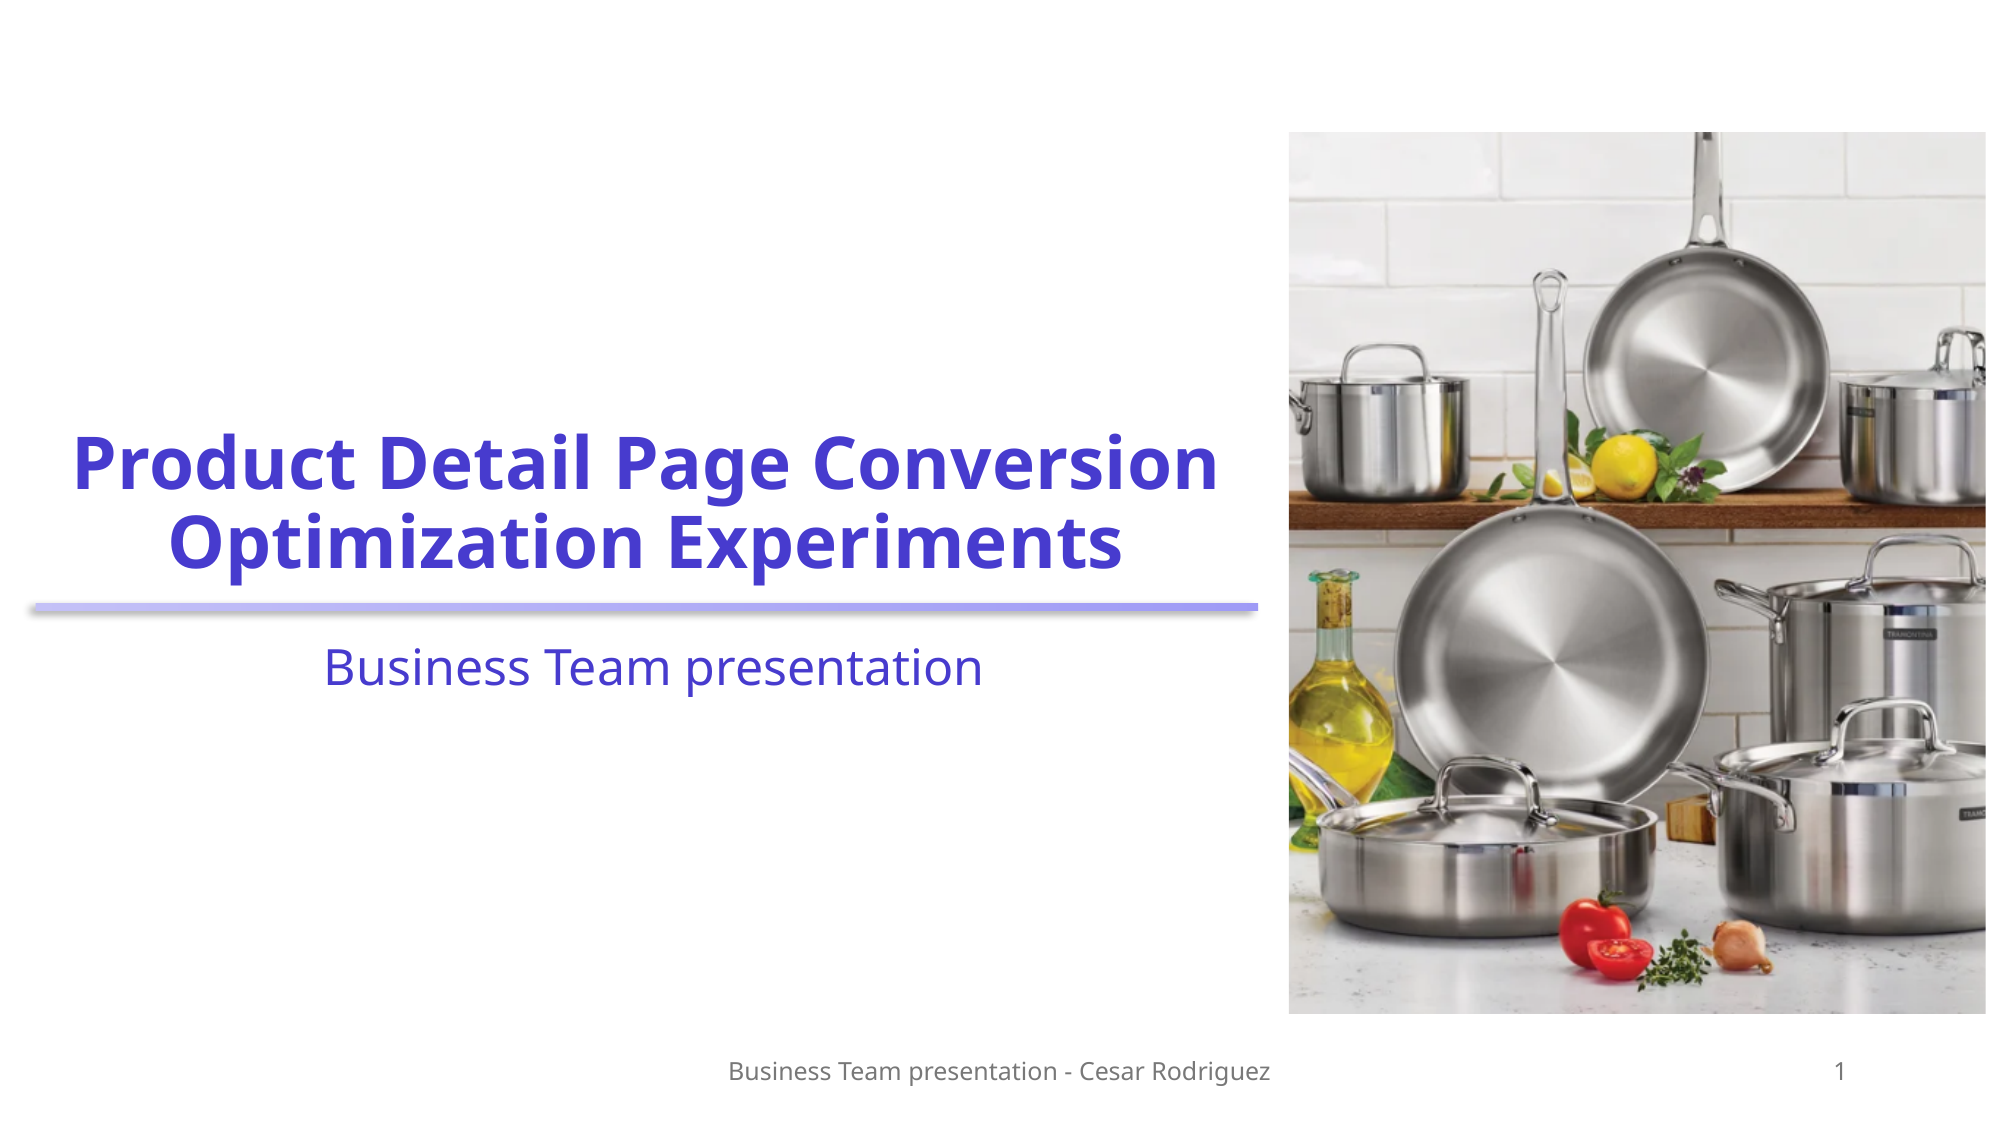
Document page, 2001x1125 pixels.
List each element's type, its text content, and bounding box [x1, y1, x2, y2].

subtitle Business Team presentation [110, 634, 1199, 740]
text_box [34, 602, 1260, 613]
title Product Detail Page Conversion Optimization Experiments [0, 319, 1288, 592]
picture [1288, 132, 1987, 1014]
footer Business Team presentation - Cesar Rodriguez [662, 1042, 1338, 1103]
slide_number 1 [1412, 1042, 1863, 1103]
